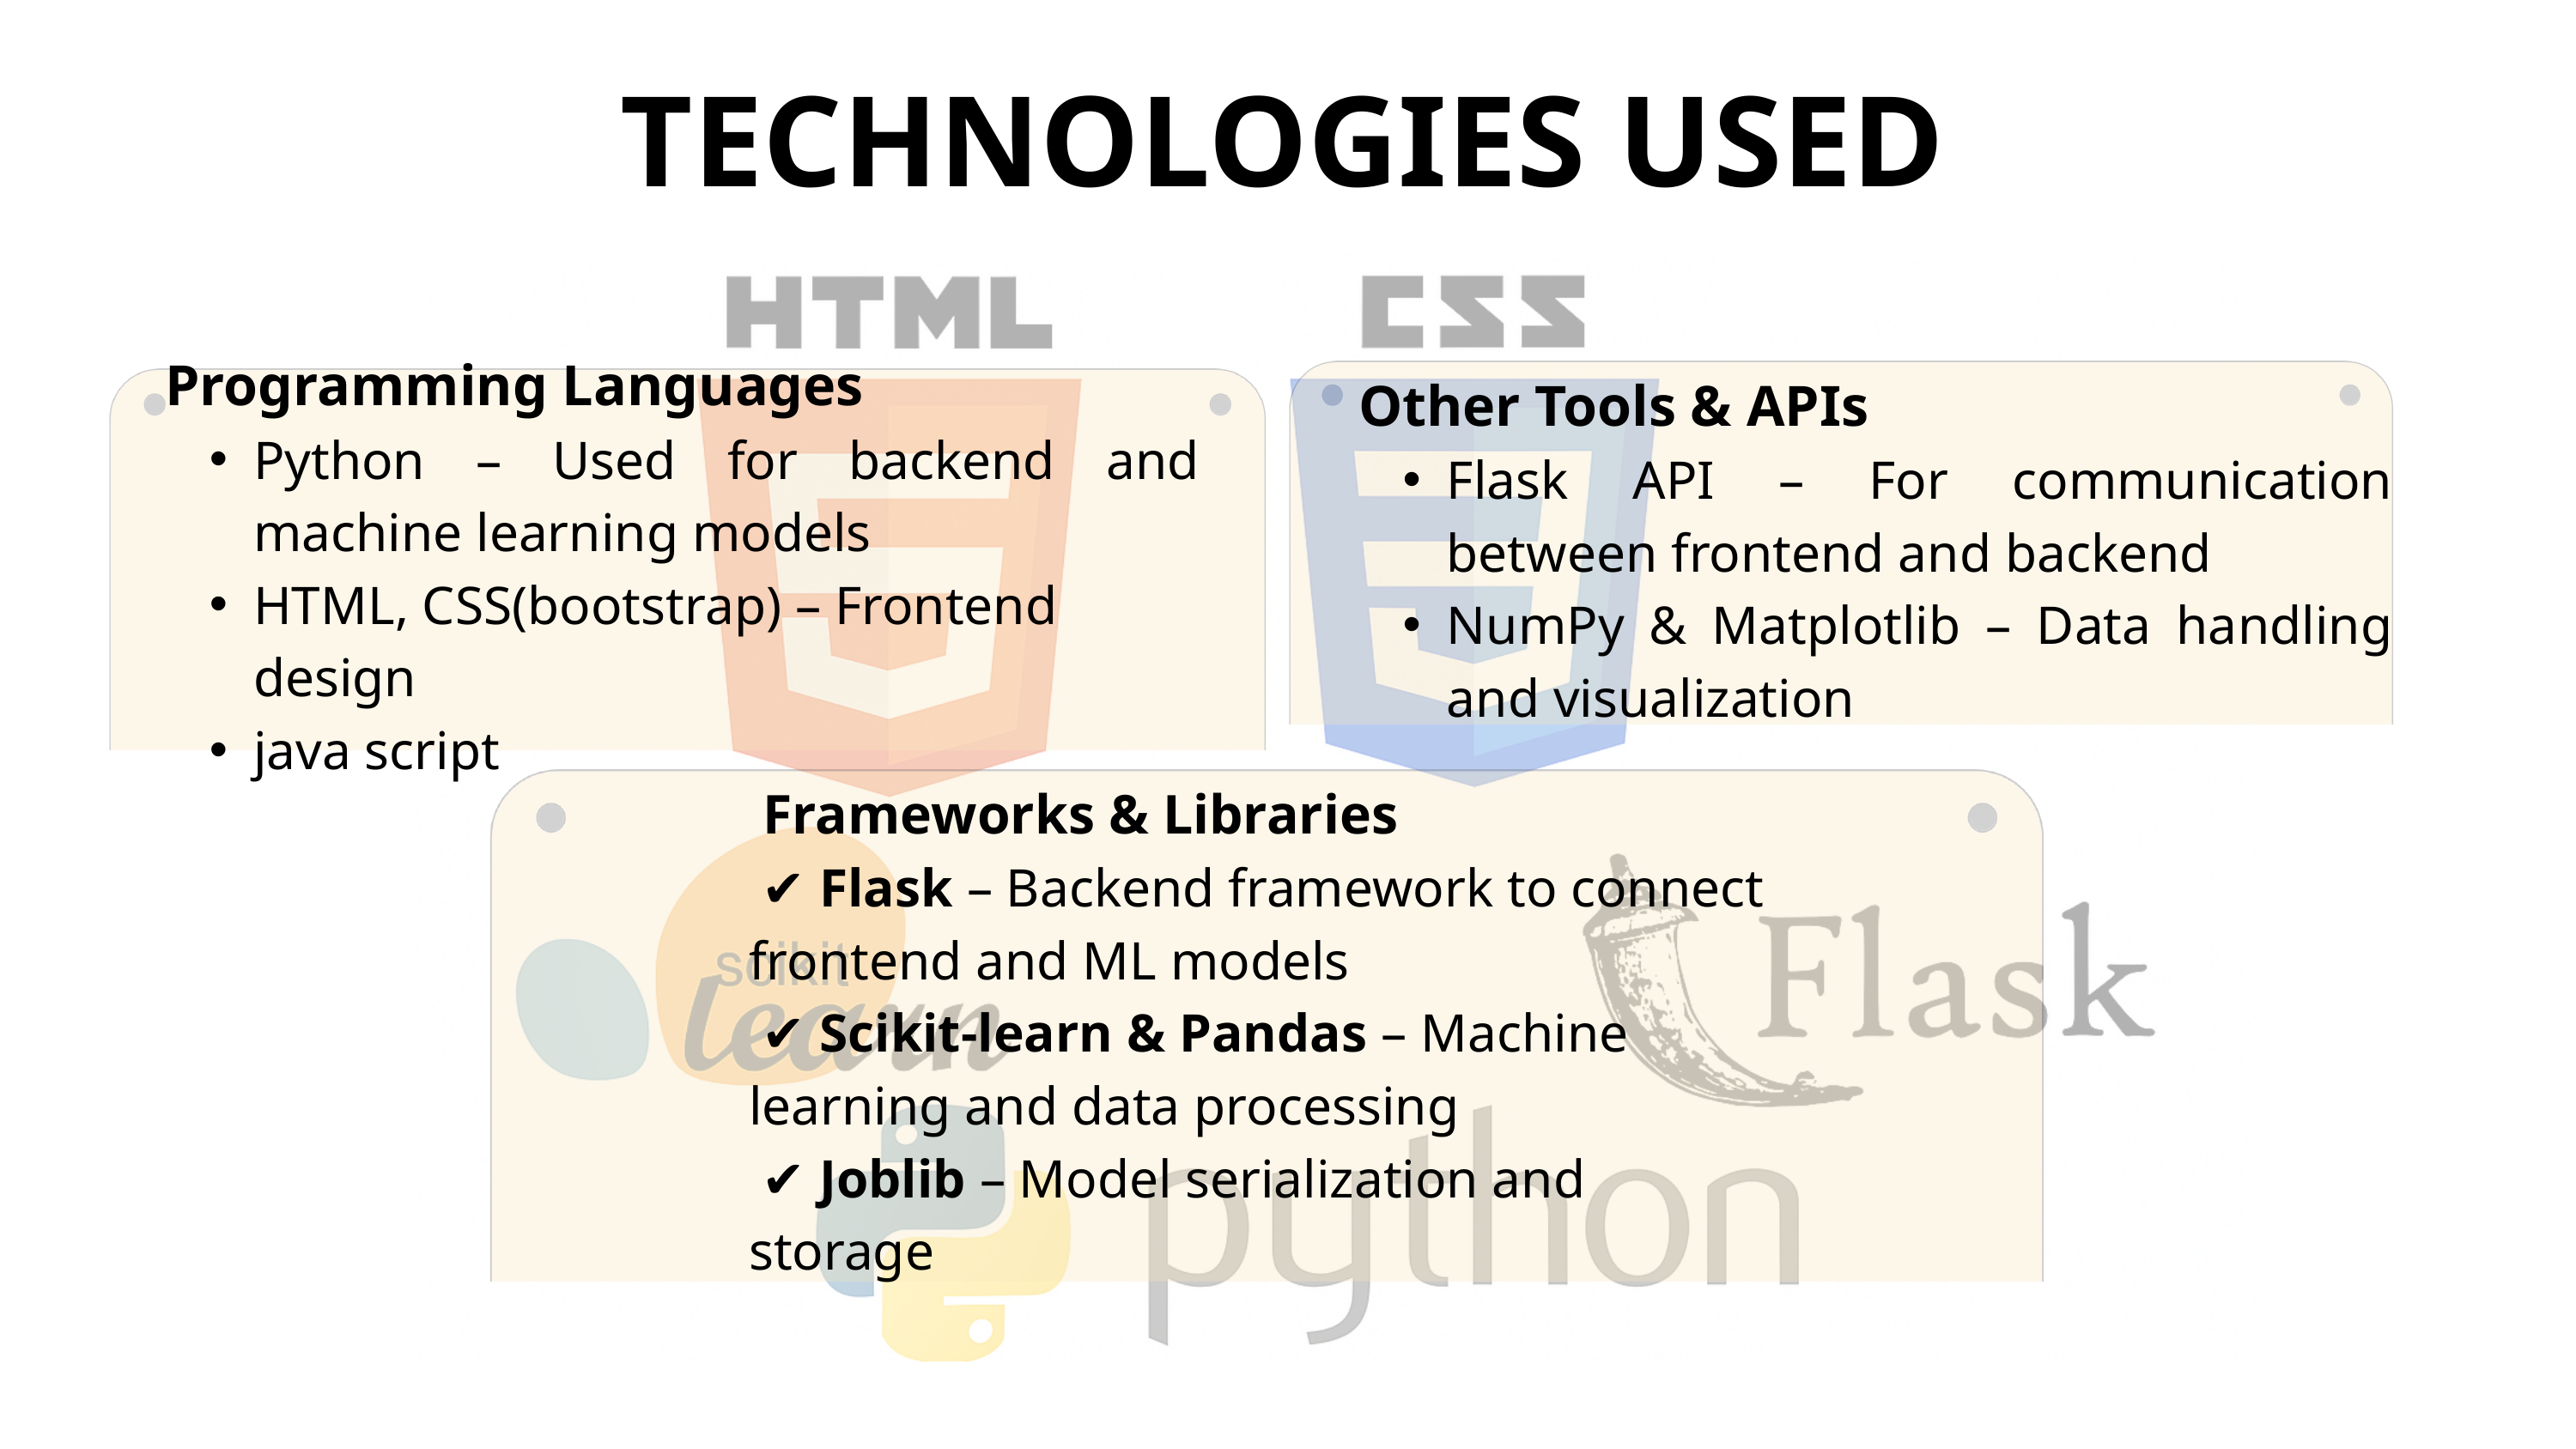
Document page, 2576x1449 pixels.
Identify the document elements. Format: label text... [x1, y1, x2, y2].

text_box [489, 769, 2044, 1282]
text_box Frameworks & Libraries ✔ Flask – Backend framework to connect frontend and ML models ✔ Scikit-learn & Pandas – Machine learning and data processing ✔ Joblib – Model serialization and storage [749, 769, 1784, 1281]
text_box Other Tools & APIs Flask API – For communication between frontend and backend NumPy & Matplotlib – Data handling and visualization [1358, 359, 2394, 728]
text_box [1287, 361, 1358, 724]
text_box TECHNOLOGIES USED [192, 36, 2341, 212]
text_box [1200, 368, 1267, 750]
text_box [414, 250, 2257, 1361]
text_box [108, 368, 165, 750]
text_box Programming Languages Python – Used for backend and machine learning models HTML, CSS(bootstrap) – Frontend design java script [165, 339, 1200, 780]
